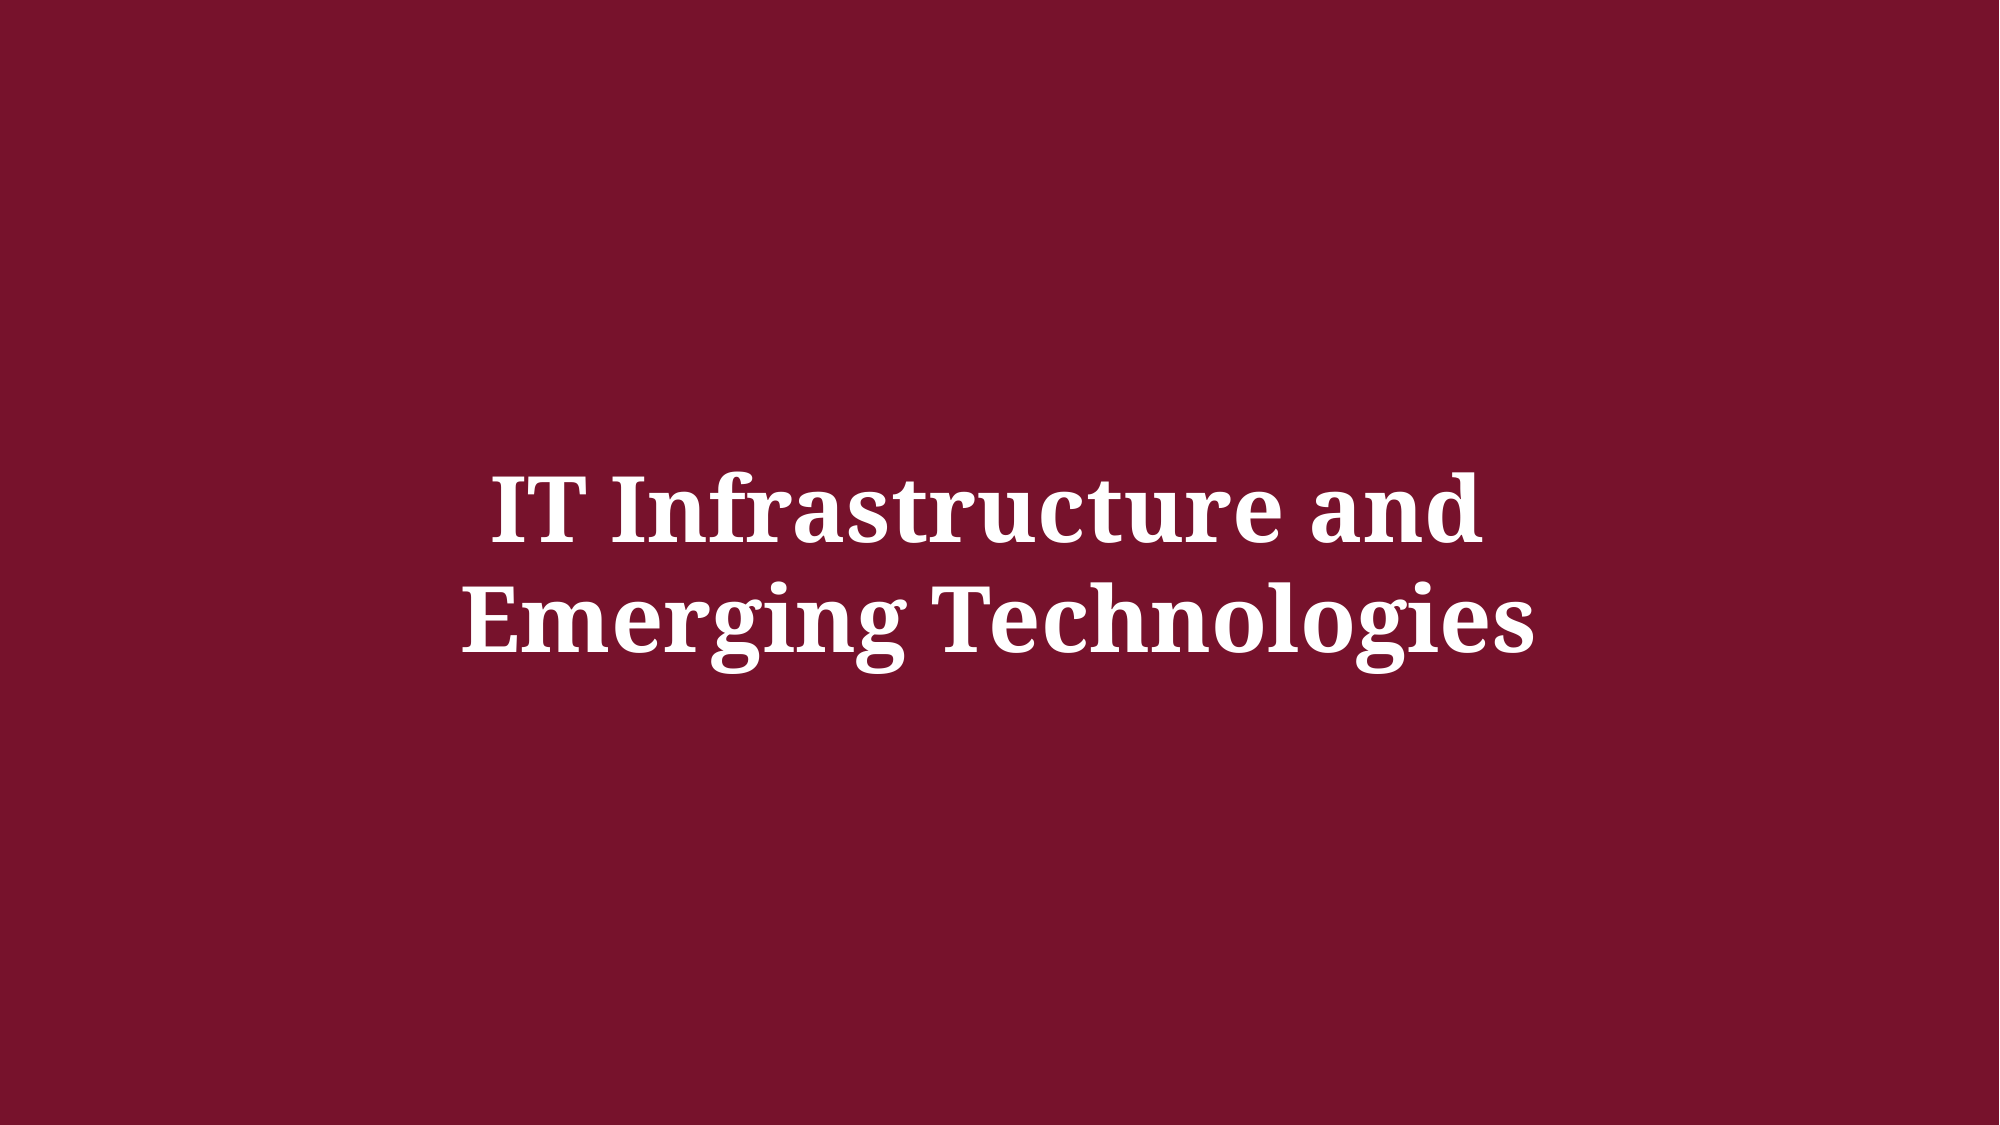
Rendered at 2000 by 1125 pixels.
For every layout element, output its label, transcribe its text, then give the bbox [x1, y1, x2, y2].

text_box IT Infrastructure and Emerging Technologies [0, 443, 2000, 679]
